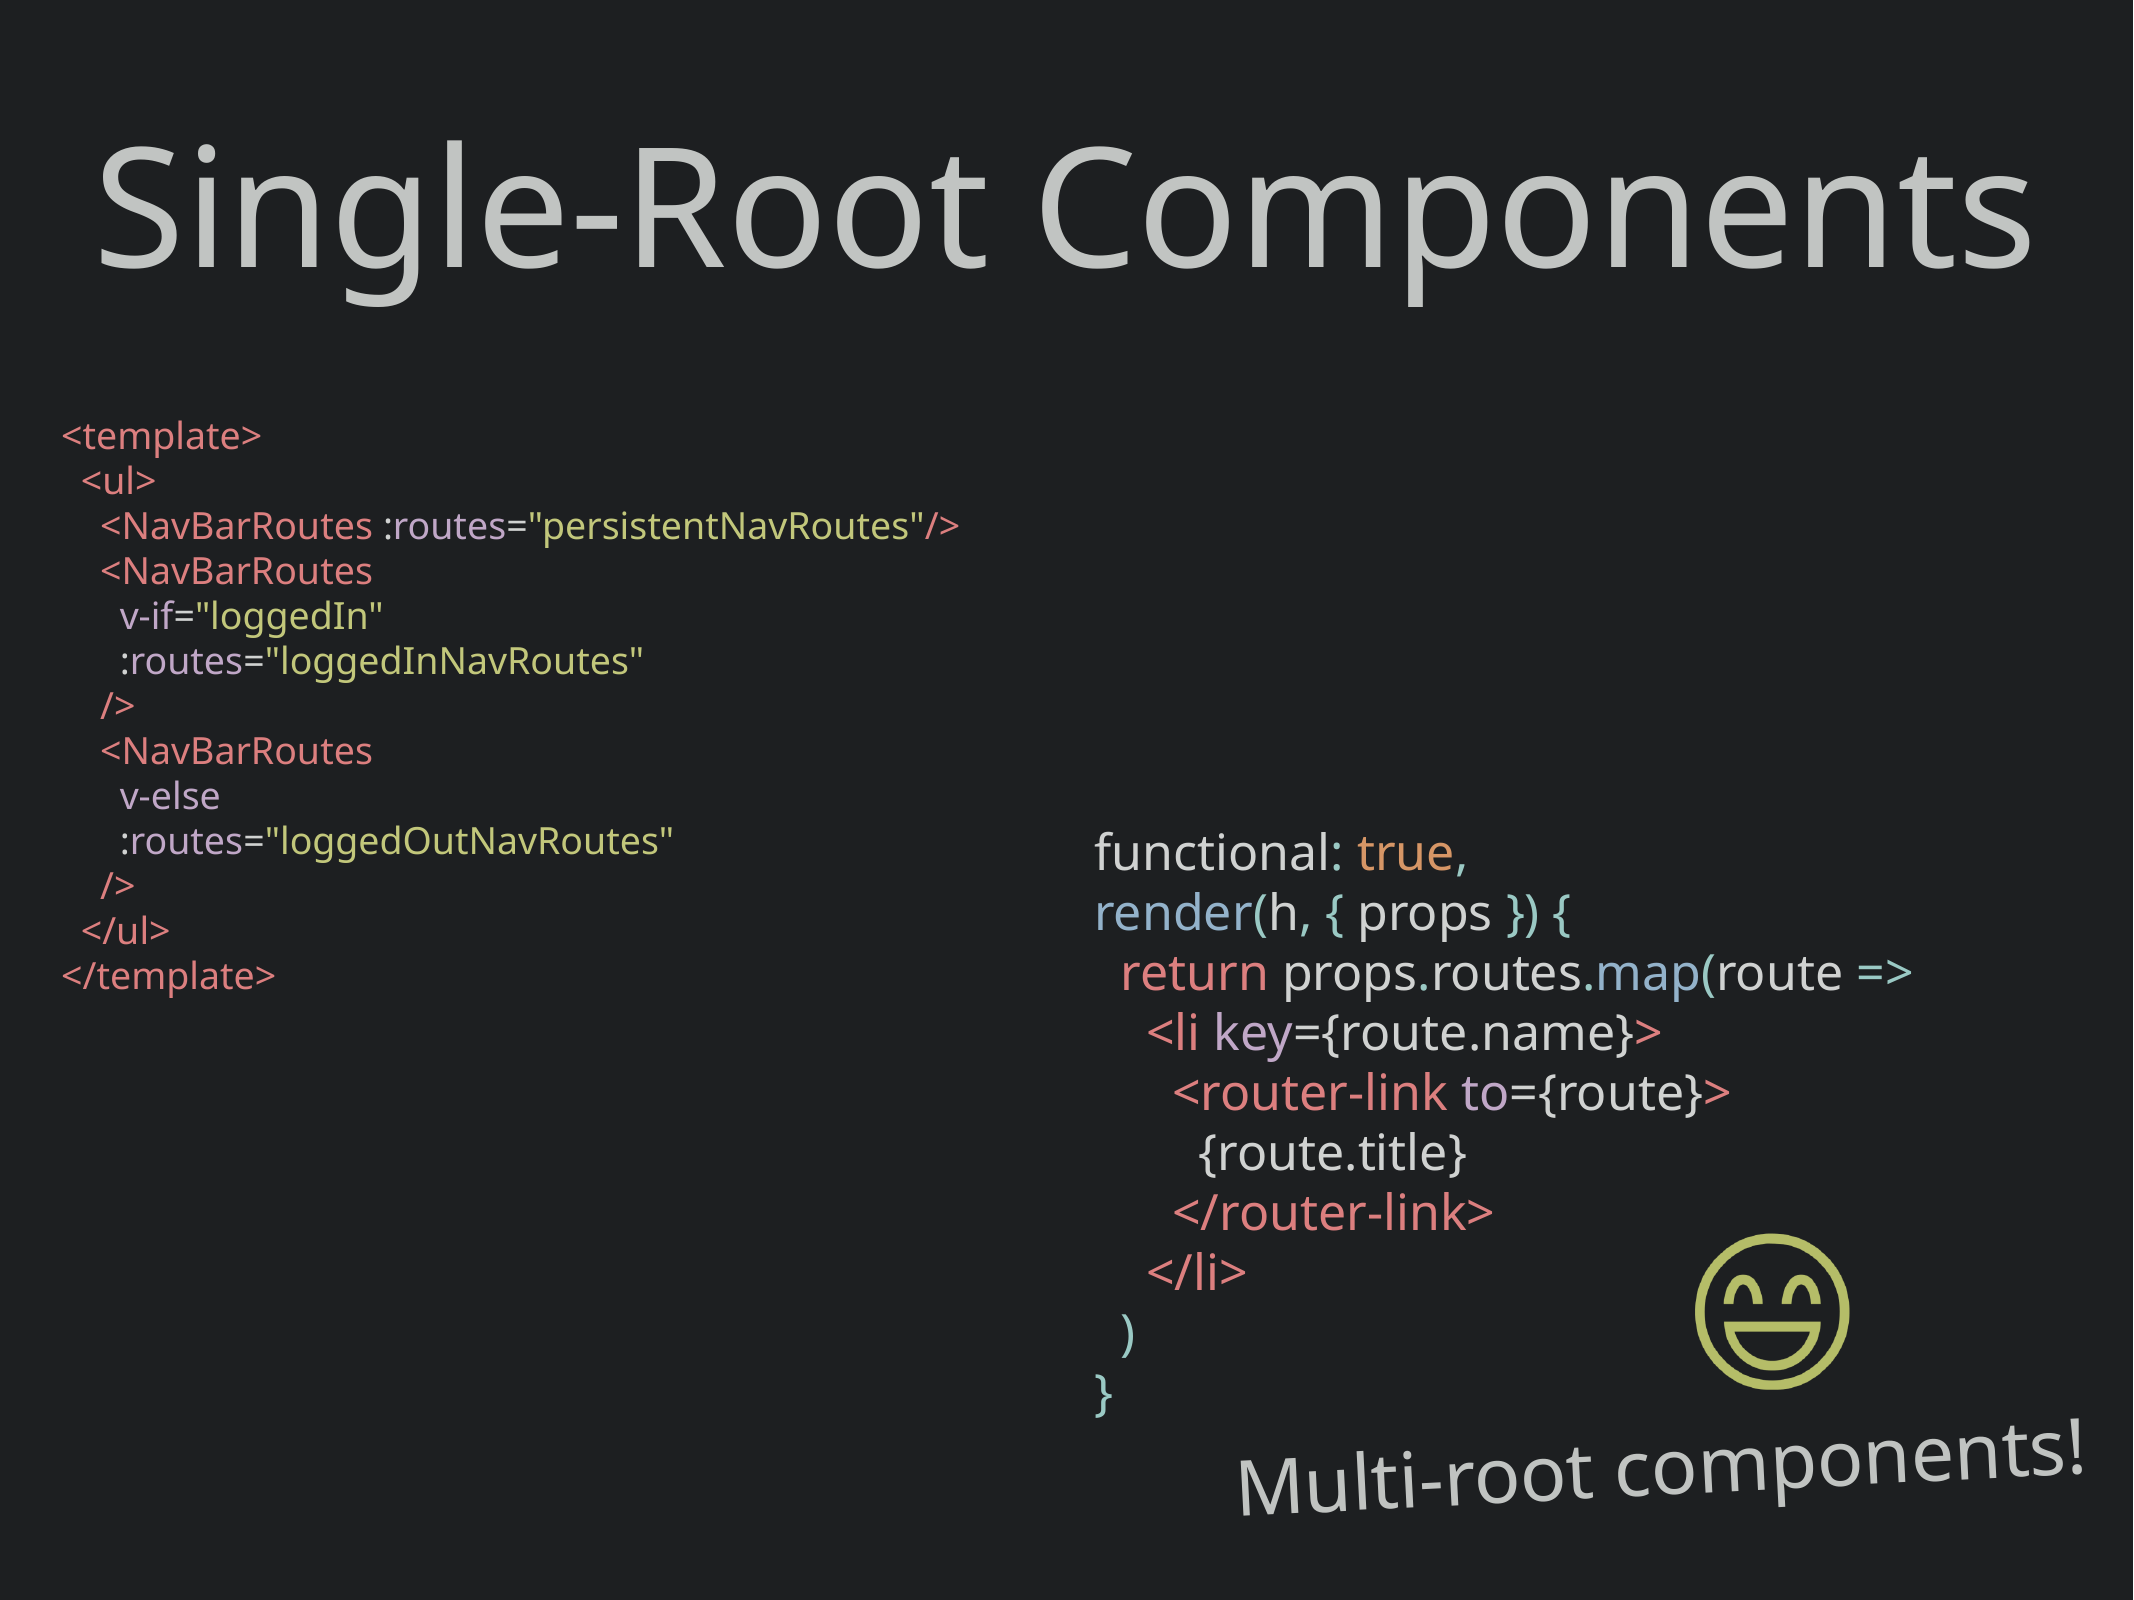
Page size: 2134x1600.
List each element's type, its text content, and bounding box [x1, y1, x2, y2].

text_box functional: true, render(h, { props }) { return props.routes.map(route => <li key={route.name}> <router-link to={route}> {route.title} </router-link> </li> ) } [1086, 812, 1923, 1430]
text_box Single-Root Components [85, 52, 2048, 310]
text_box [1247, 1232, 2074, 1534]
text_box <template> <ul> <NavBarRoutes :routes="persistentNavRoutes"/> <NavBarRoutes v-if="loggedIn" :routes="loggedInNavRoutes" /> <NavBarRoutes v-else :routes="loggedOutNavRoutes" /> </ul> </template> [52, 403, 1572, 1005]
